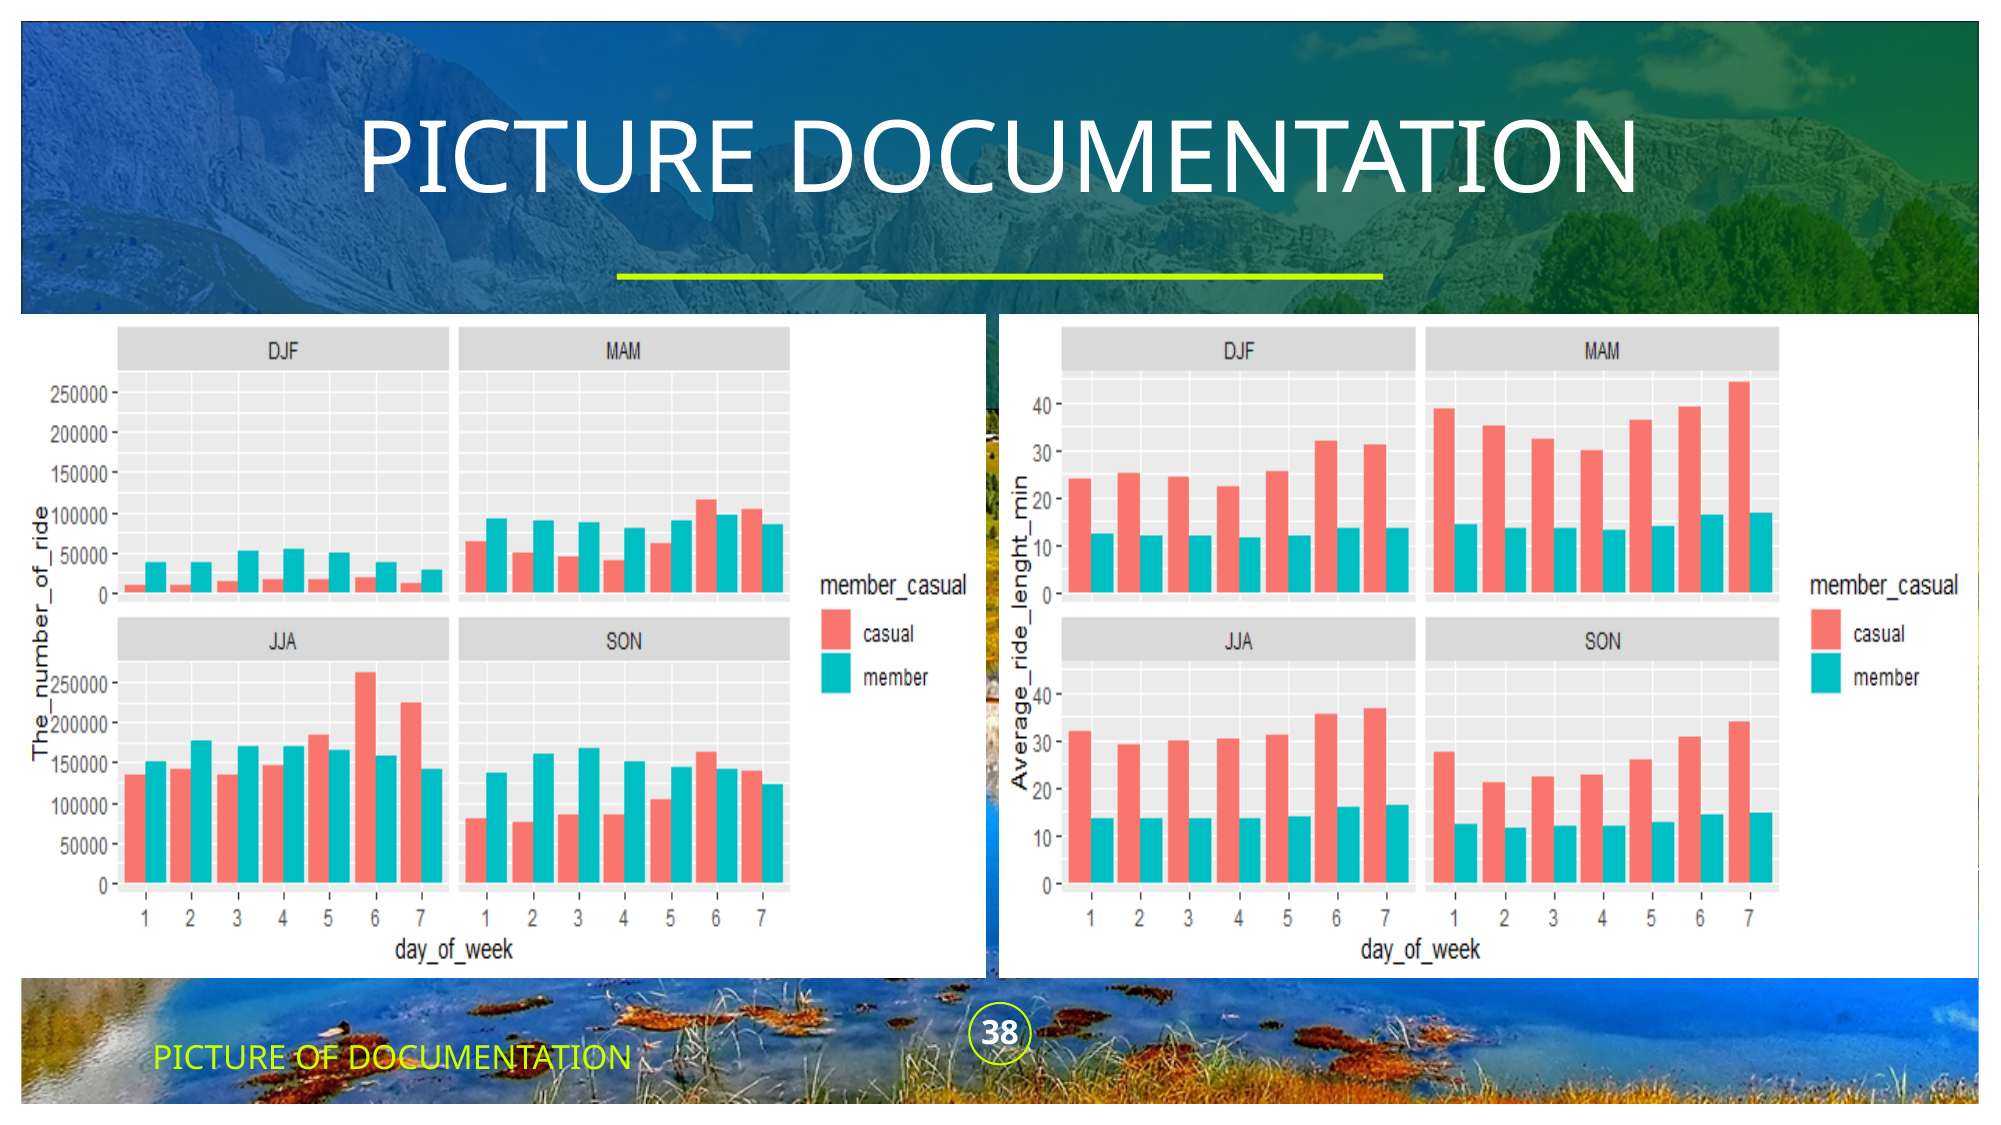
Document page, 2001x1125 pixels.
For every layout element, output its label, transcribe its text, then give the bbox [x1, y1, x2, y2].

title PICTURE DOCUMENTATION [137, 51, 1863, 270]
slide_number 38 [954, 1003, 1045, 1064]
picture [20, 21, 1979, 1104]
footer PICTURE OF DOCUMENTATION [137, 1025, 695, 1086]
